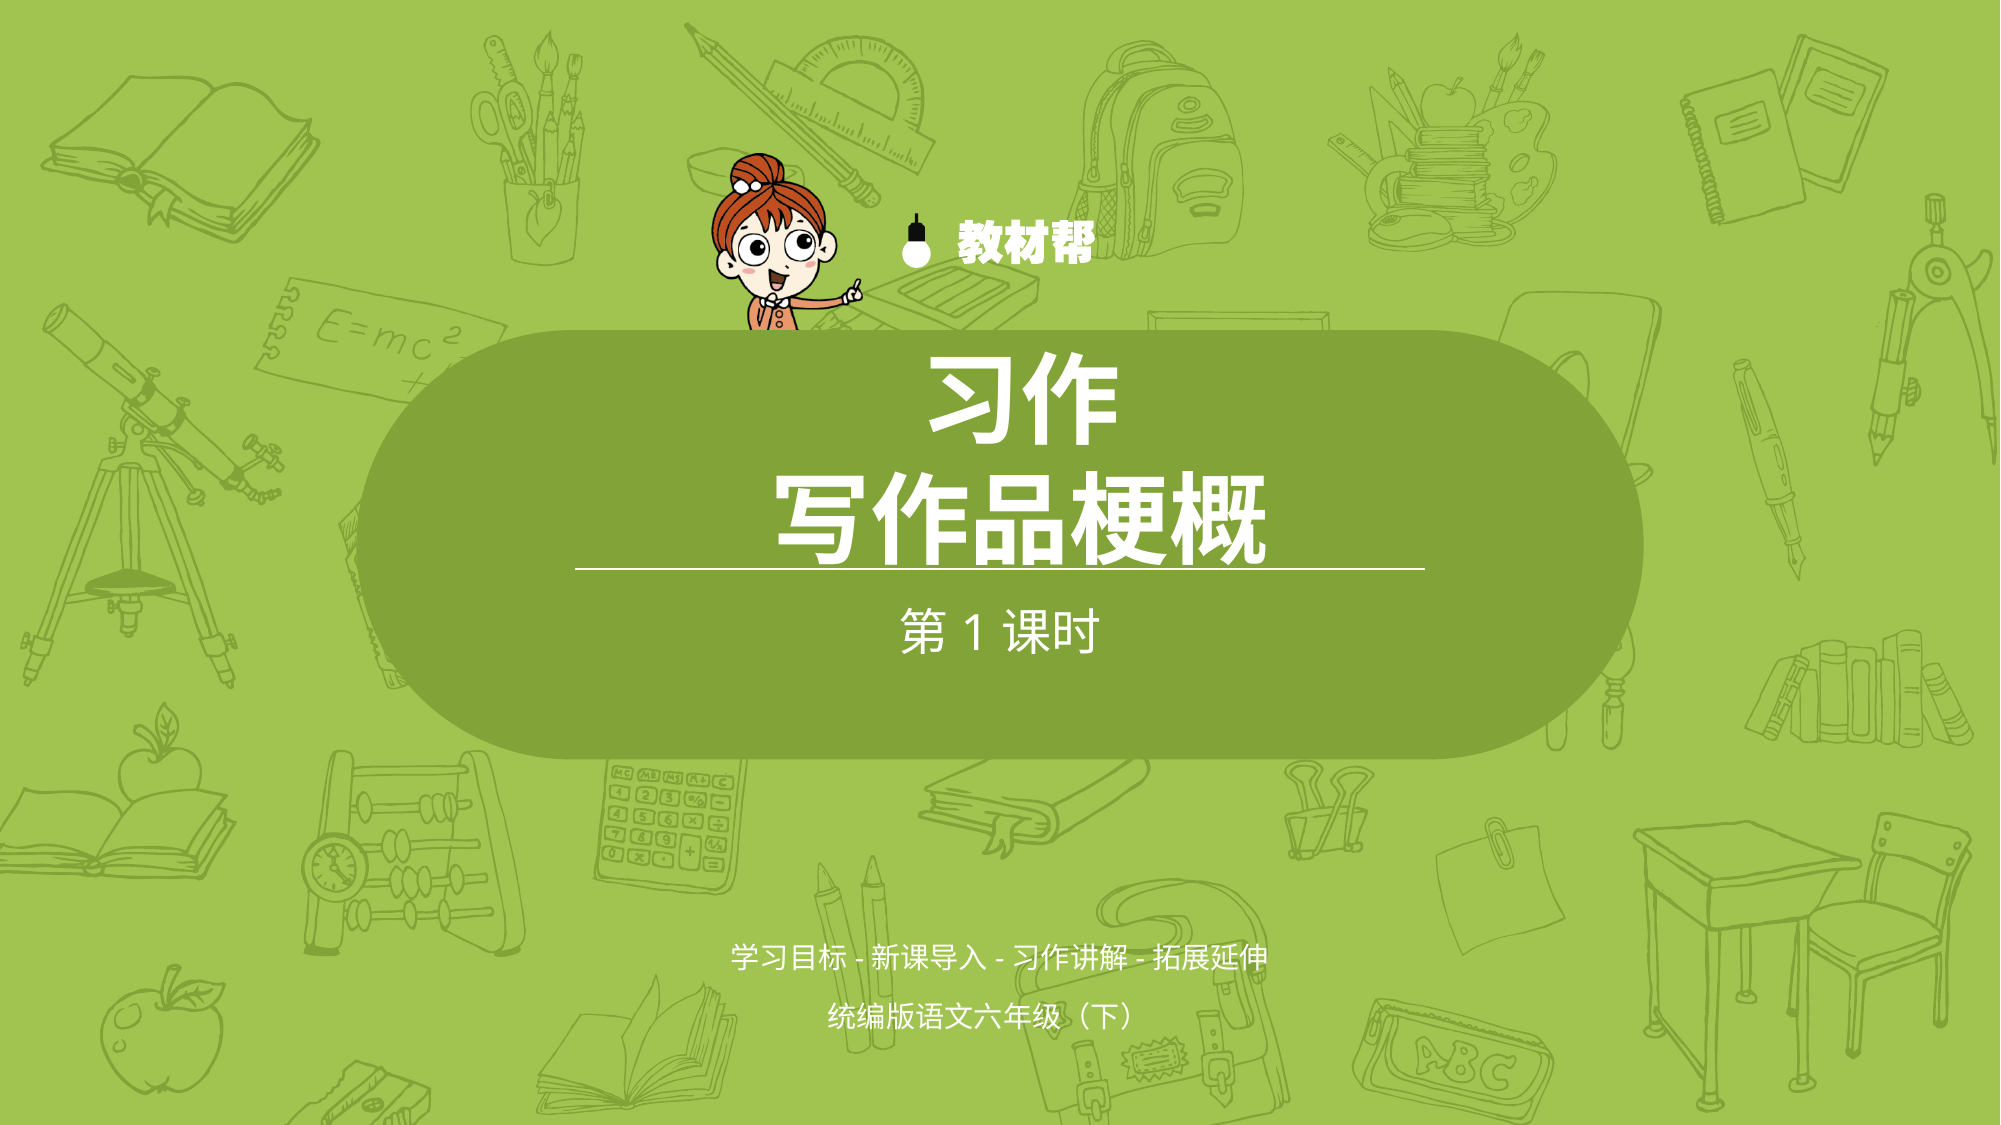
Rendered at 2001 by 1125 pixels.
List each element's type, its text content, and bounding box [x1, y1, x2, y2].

text_box 统编版语文六年级（下） [812, 991, 1165, 1086]
picture [699, 153, 863, 330]
title 习作 写作品梗概 [498, 394, 1542, 518]
subtitle 第1课时 [800, 600, 1200, 665]
